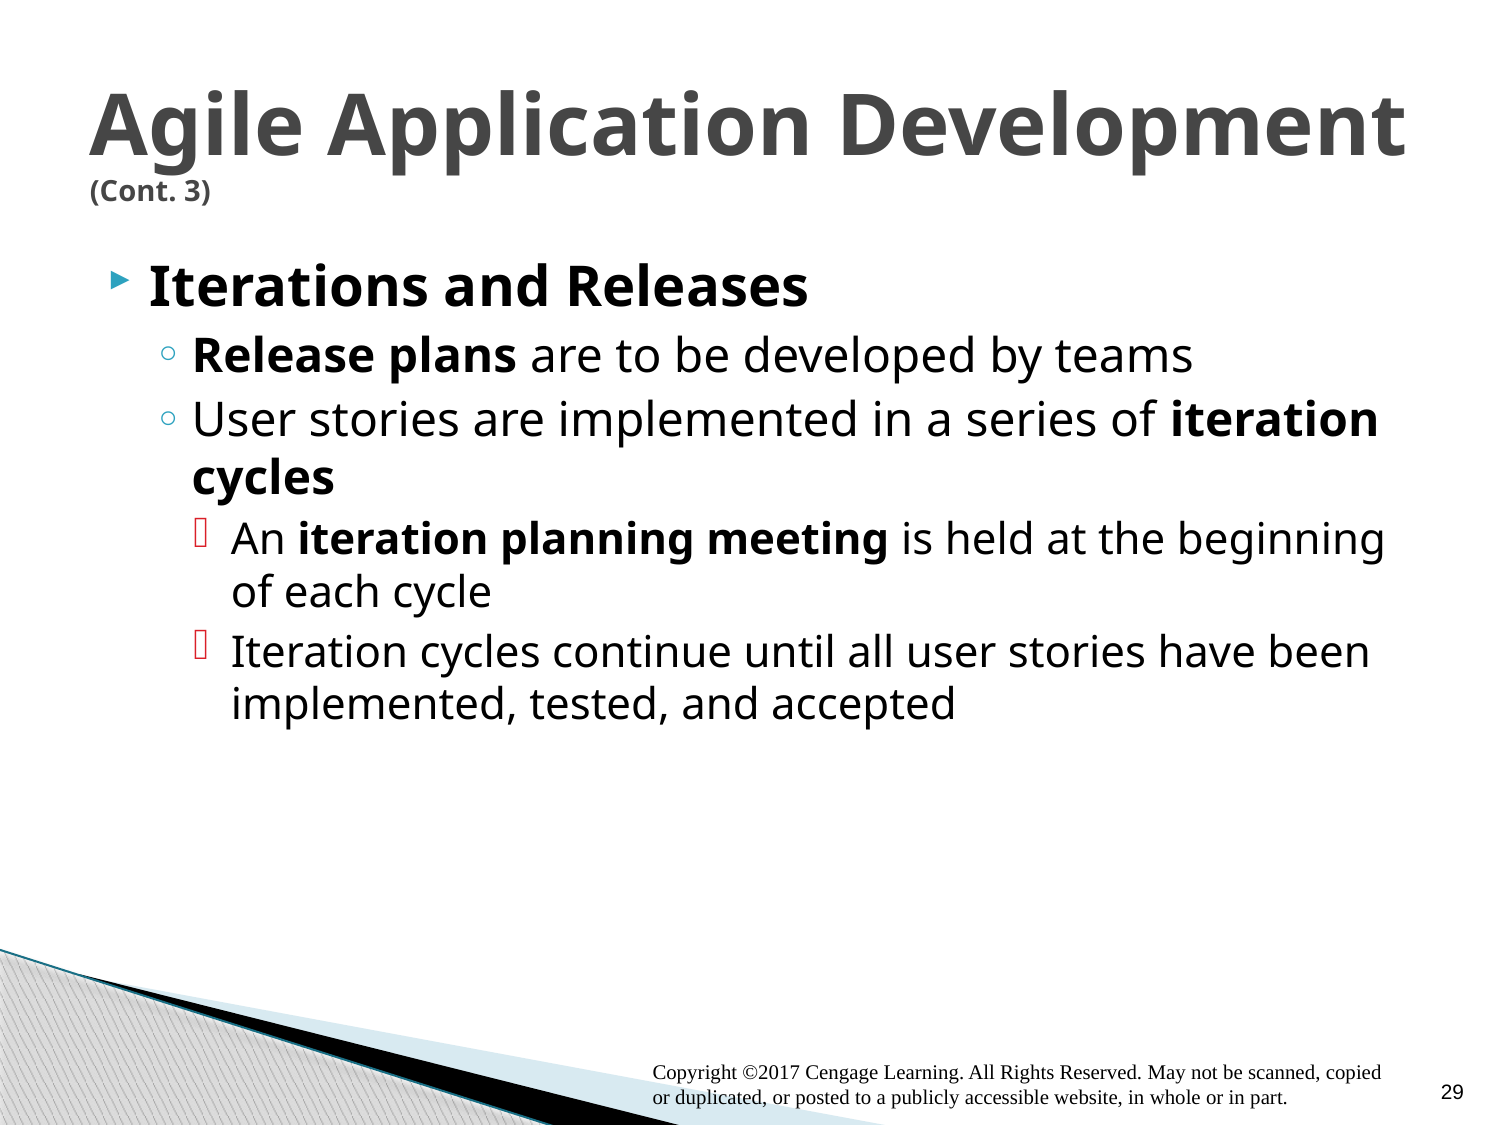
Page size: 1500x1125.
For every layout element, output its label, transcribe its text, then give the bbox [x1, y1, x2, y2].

title Agile Application Development (Cont. 3) [75, 45, 1425, 233]
slide_number 29 [1418, 1051, 1479, 1112]
list Iterations and Releases Release plans are to be developed by teams User stories are implemented in a series of iteration cycles An iteration planning meeting is held at the beginning of each cycle Iteration cycles continue until all user stories have been implemented, tested, and accepted [75, 243, 1425, 986]
